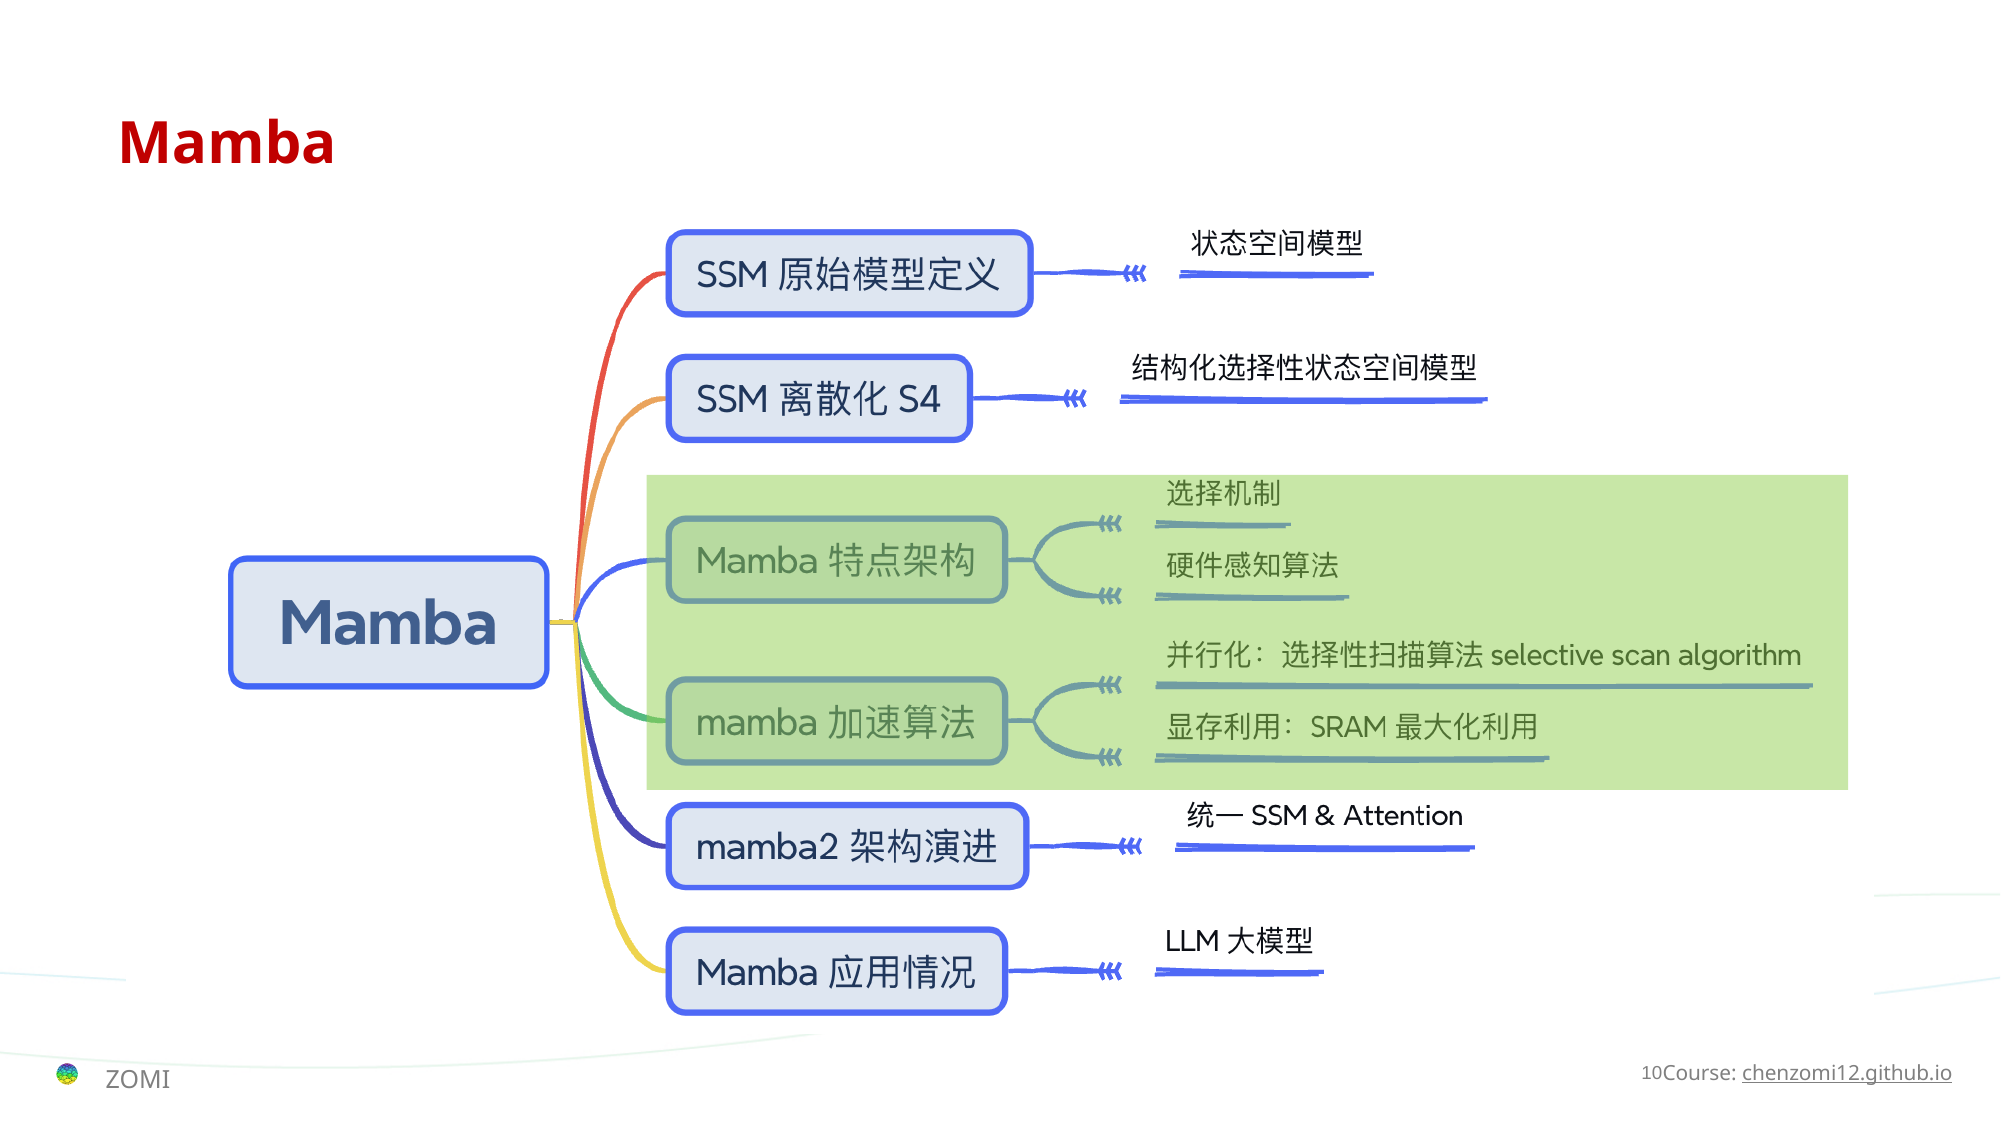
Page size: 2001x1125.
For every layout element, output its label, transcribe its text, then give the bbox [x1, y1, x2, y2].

title Mamba [102, 91, 1901, 189]
picture [0, 0, 2001, 1125]
